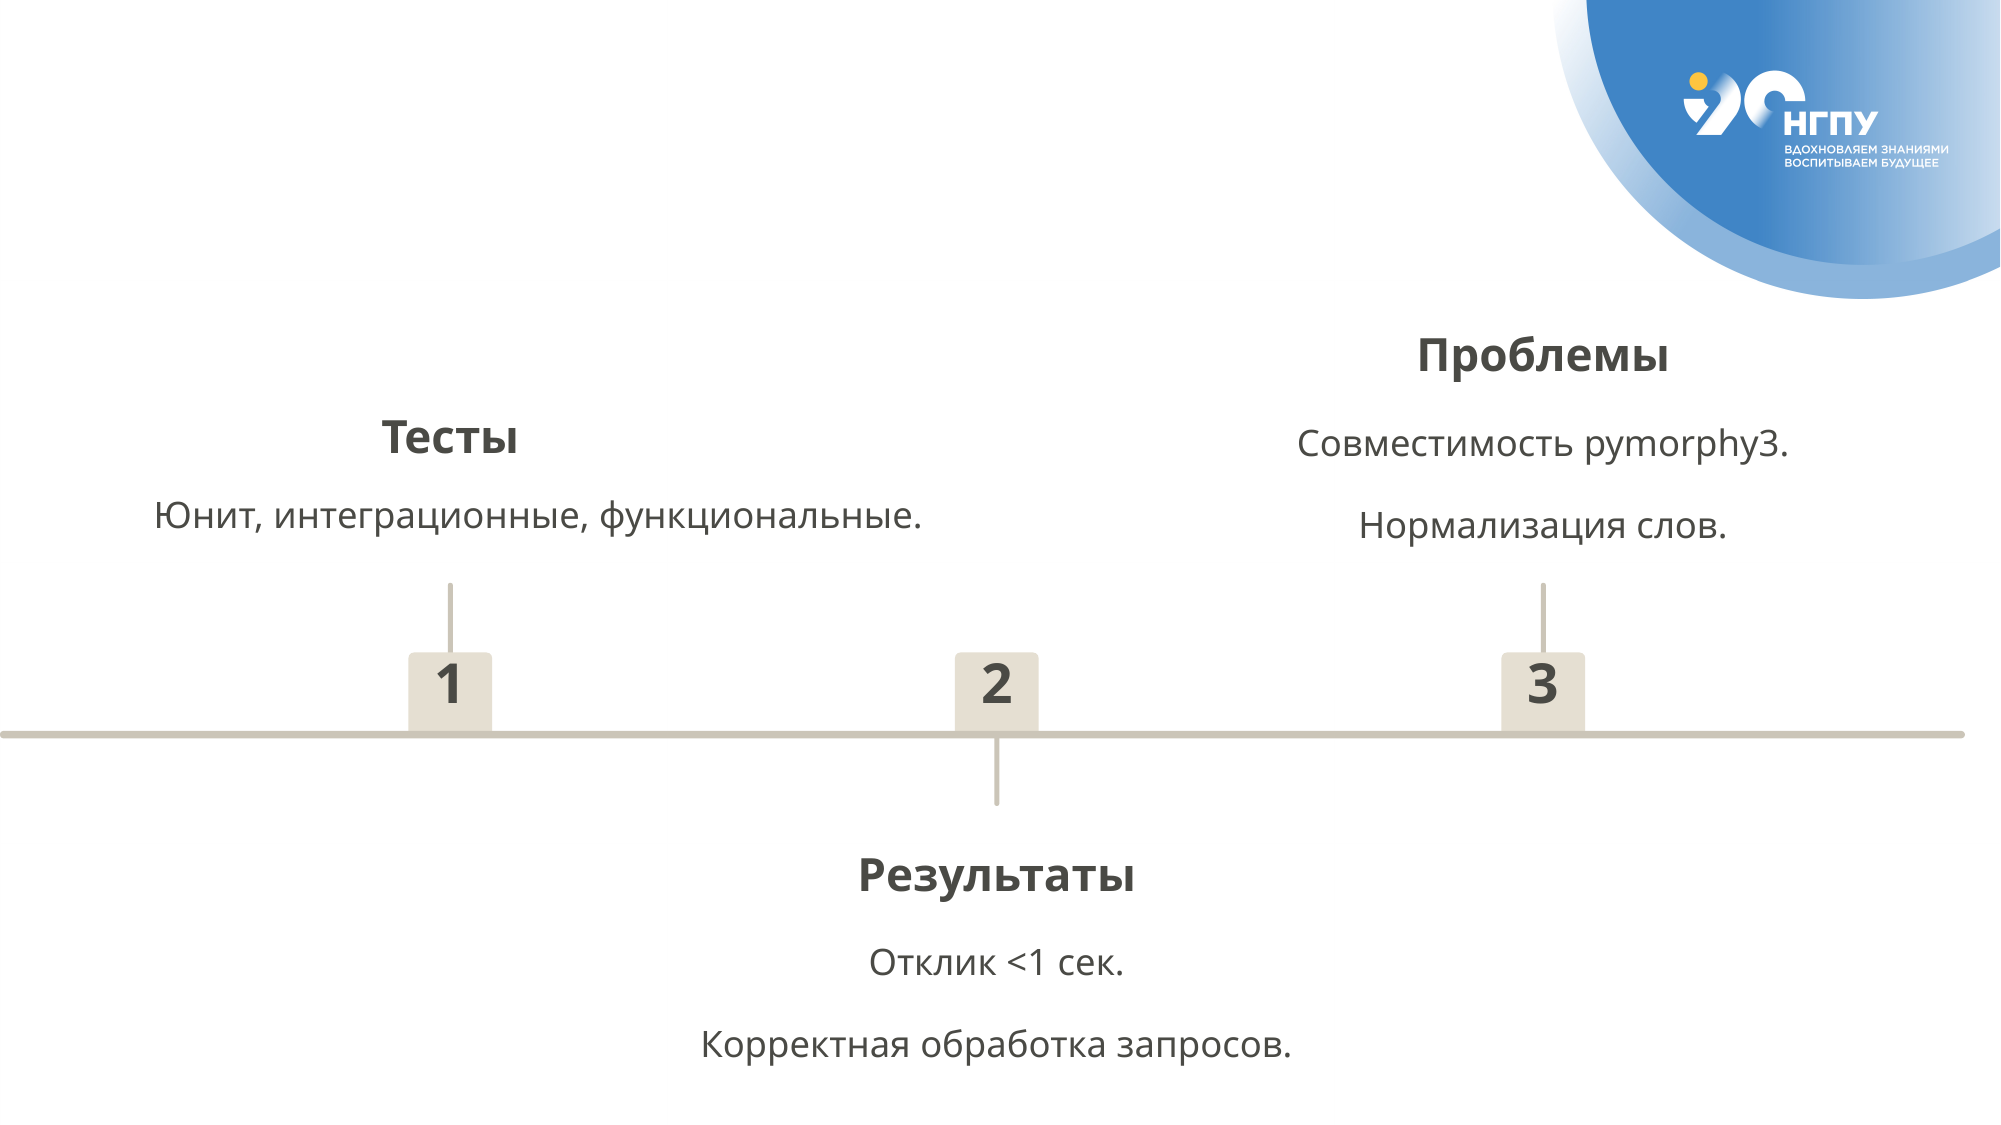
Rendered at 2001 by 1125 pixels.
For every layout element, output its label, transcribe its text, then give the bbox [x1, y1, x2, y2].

text_box [0, 730, 1965, 739]
text_box 2 [968, 659, 1025, 730]
picture [0, 0, 2001, 1125]
text_box [408, 652, 493, 730]
text_box Результаты [764, 843, 1230, 902]
text_box Юнит, интеграционные, функциональные. [52, 476, 1025, 536]
text_box Корректная обработка запросов. [510, 1005, 1483, 1066]
text_box Проблемы [1310, 323, 1776, 382]
text_box [1540, 582, 1546, 652]
text_box 1 [422, 659, 479, 730]
text_box [1501, 652, 1586, 730]
text_box [994, 739, 1000, 806]
text_box Тесты [217, 405, 683, 464]
text_box 3 [1515, 659, 1572, 730]
text_box [954, 652, 1039, 730]
text_box [447, 582, 453, 652]
text_box Отклик <1 сек. [510, 923, 1483, 984]
text_box Нормализация слов. [1057, 486, 2000, 546]
text_box Совместимость pymorphy3. [1057, 404, 2000, 464]
